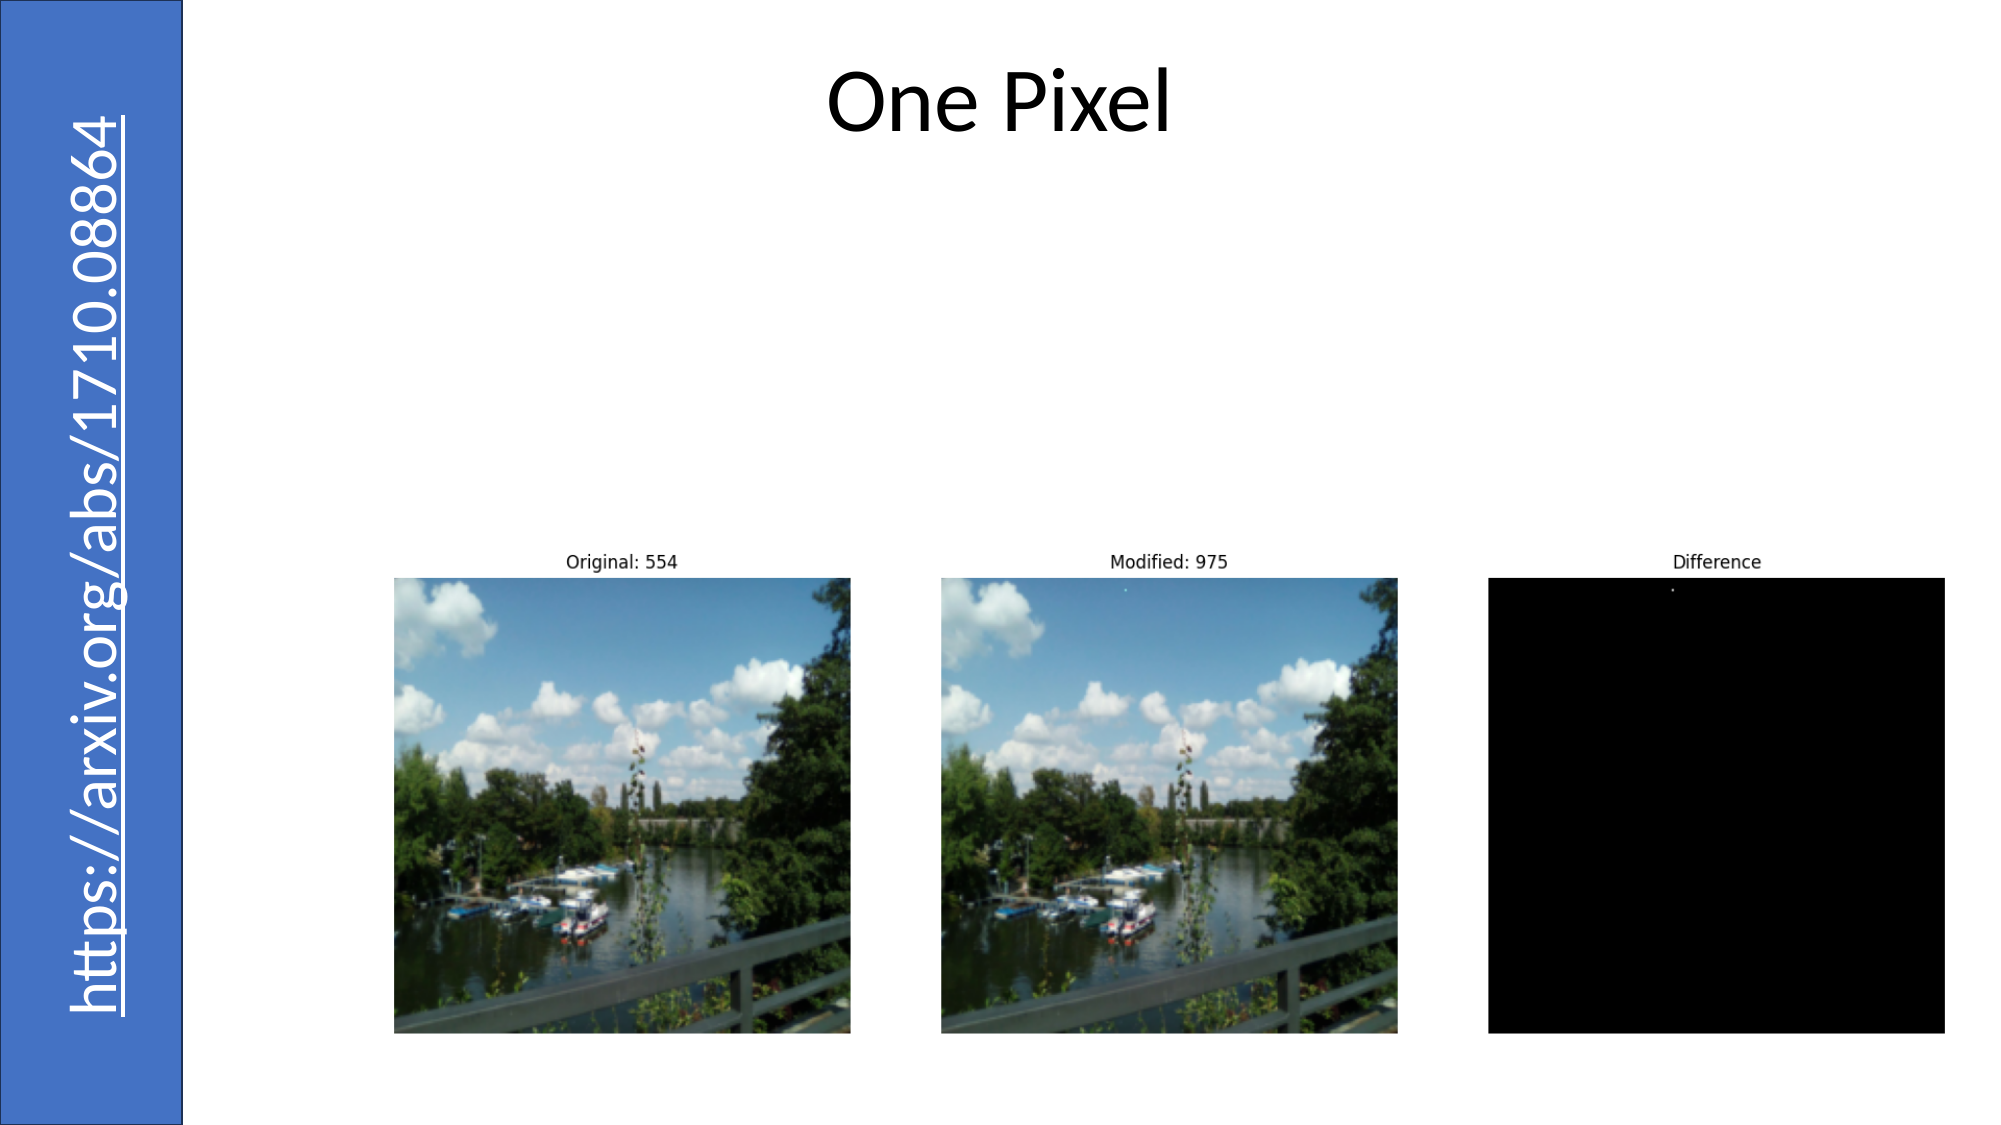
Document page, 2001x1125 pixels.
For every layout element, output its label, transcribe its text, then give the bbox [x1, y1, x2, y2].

text_box https://arxiv.org/abs/1710.08864 [42, 7, 137, 1125]
picture [308, 499, 2000, 1125]
text_box [0, 0, 183, 1125]
title One Pixel [183, 0, 2000, 158]
